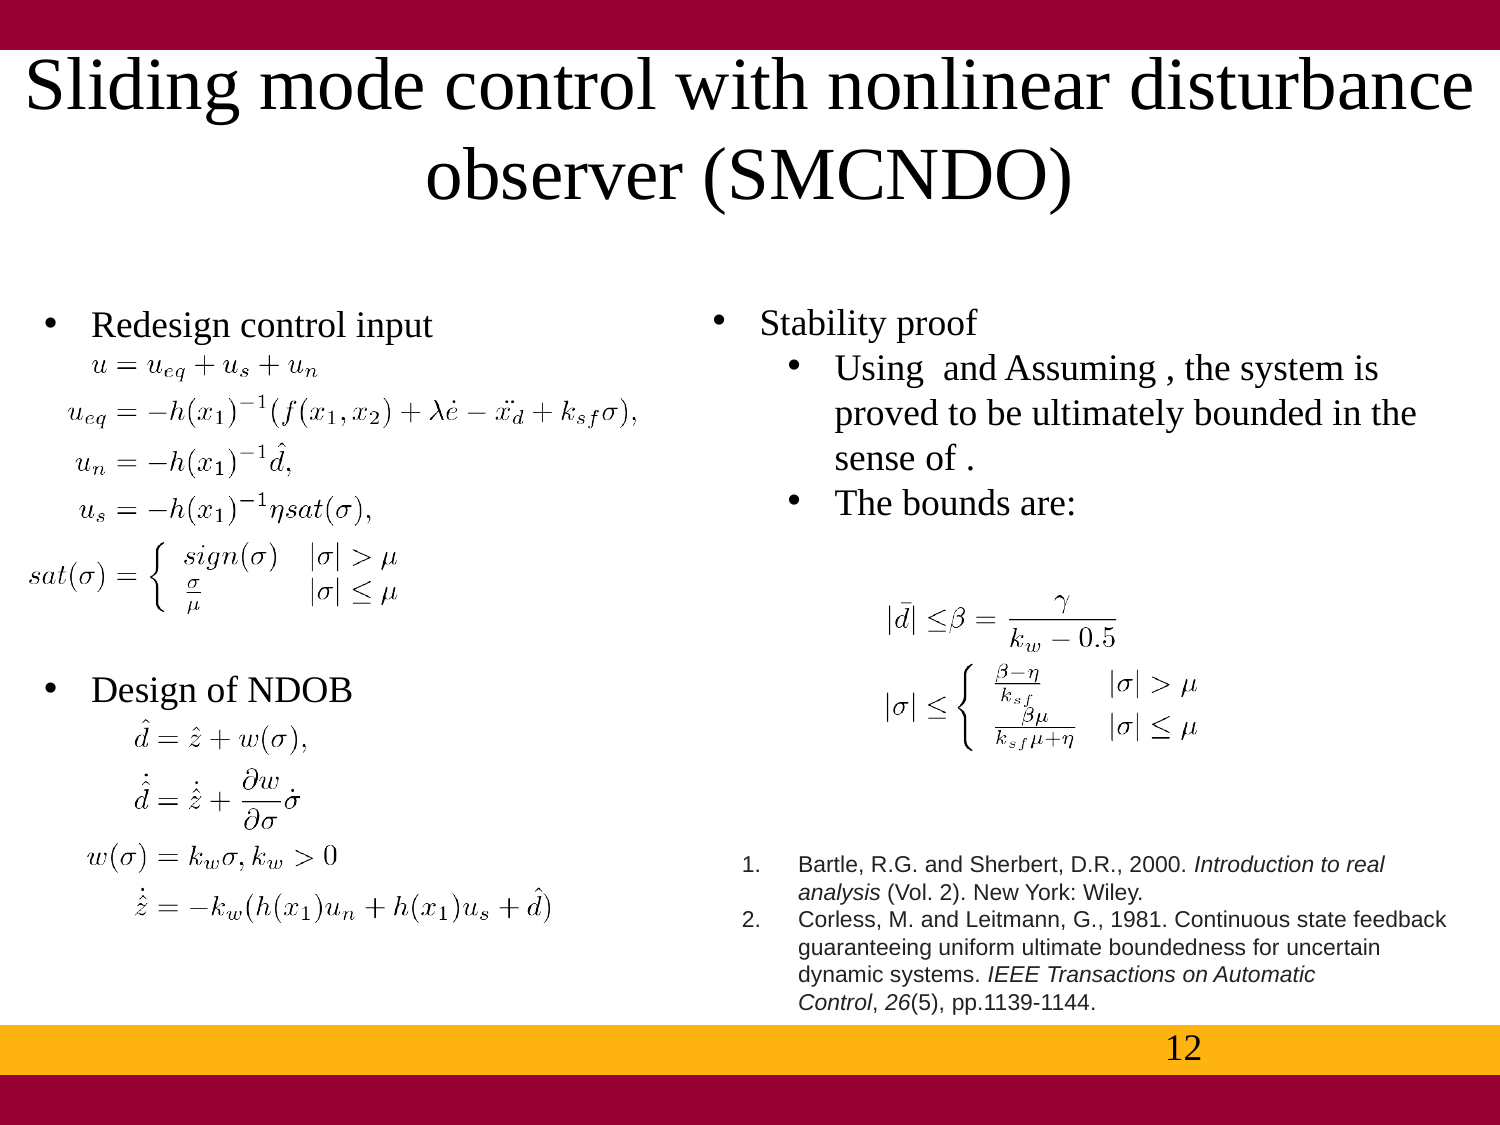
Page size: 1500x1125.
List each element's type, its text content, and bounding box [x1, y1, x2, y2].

picture [886, 594, 1197, 751]
text_box Design of NDOB [29, 612, 682, 718]
picture [87, 718, 550, 924]
title Sliding mode control with nonlinear disturbance observer (SMCNDO) [0, 61, 1500, 188]
text_box Bartle, R.G. and Sherbert, D.R., 2000. Introduction to real analysis (Vol. 2). New York: Wiley. Corless, M. and Leitmann, G., 1981. Continuous state feedback guaranteeing uniform ultimate boundedness for uncertain dynamic systems. IEEE Transactions on Automatic Control, 26(5), pp.1139-1144. [727, 842, 1478, 1068]
text_box Redesign control input [29, 247, 682, 353]
picture [29, 355, 636, 614]
slide_number 12 [1149, 1015, 1500, 1076]
